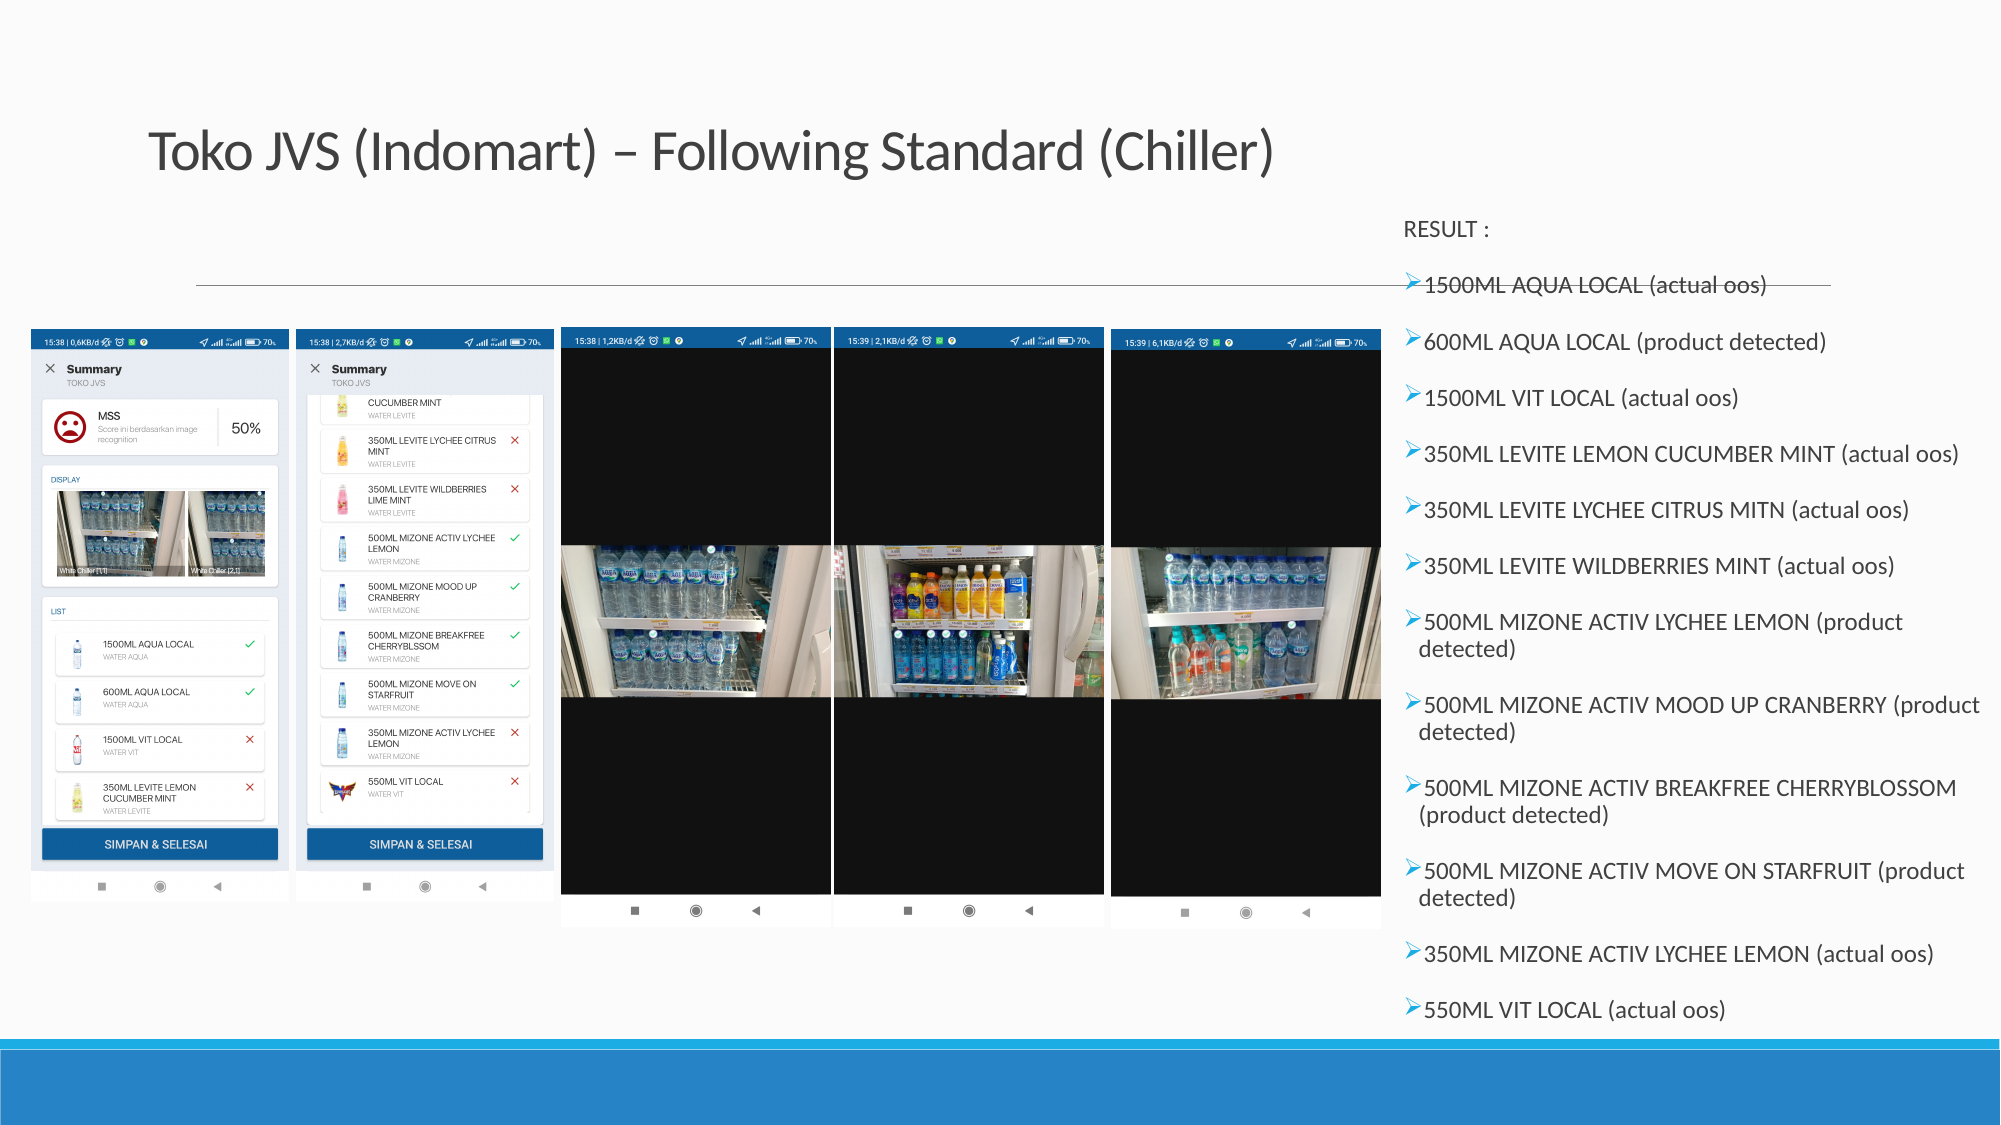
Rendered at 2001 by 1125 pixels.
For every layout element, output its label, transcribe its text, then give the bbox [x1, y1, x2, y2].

picture [560, 326, 832, 927]
picture [833, 326, 1105, 927]
list RESULT : 1500ML AQUA LOCAL (actual oos) 600ML AQUA LOCAL (product detected) 1500ML VIT LOCAL (actual oos) 350ML LEVITE LEMON CUCUMBER MINT (actual oos) 350ML LEVITE LYCHEE CITRUS MITN (actual oos) 350ML LEVITE WILDBERRIES MINT (actual oos) 500ML MIZONE ACTIV LYCHEE LEMON (product detected) 500ML MIZONE ACTIV MOOD UP CRANBERRY (product detected) 500ML MIZONE ACTIV BREAKFREE CHERRYBLOSSOM (product detected) 500ML MIZONE ACTIV MOVE ON STARFRUIT (product detected) 350ML MIZONE ACTIV LYCHEE LEMON (actual oos) 550ML VIT LOCAL (actual oos) [1403, 208, 1982, 959]
picture [30, 329, 289, 902]
picture [295, 329, 554, 902]
title Toko JVS (Indomart) – Following Standard (Chiller) [133, 83, 1666, 221]
picture [1110, 329, 1382, 930]
